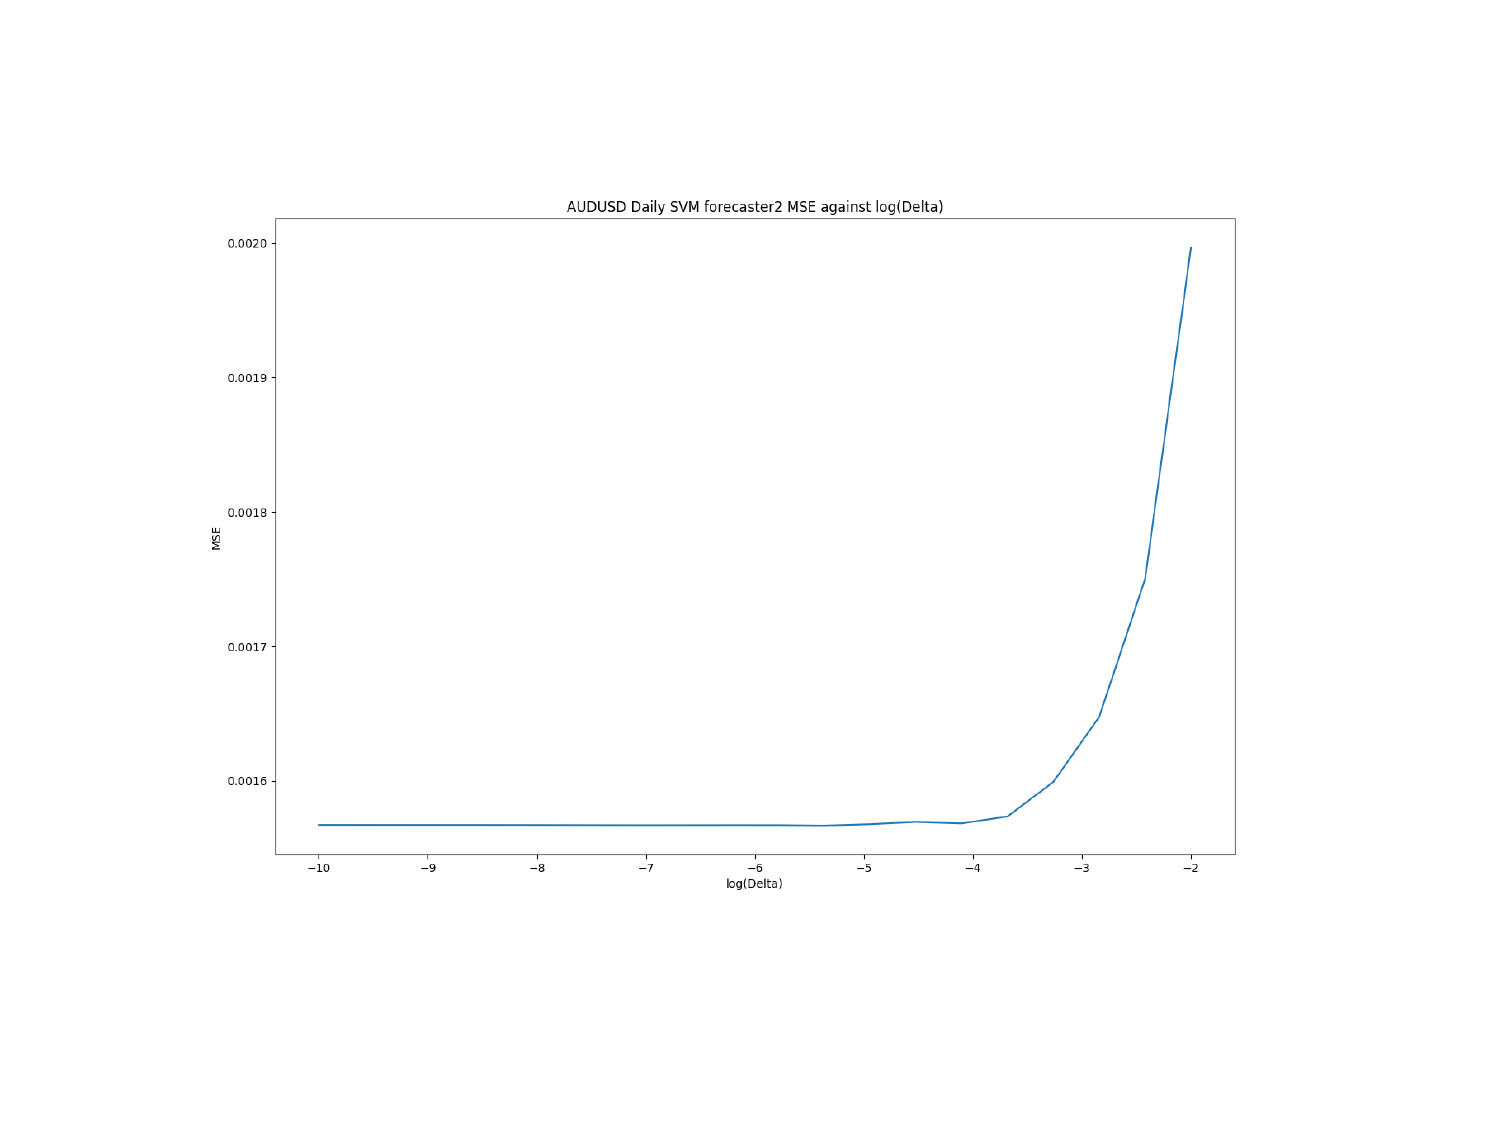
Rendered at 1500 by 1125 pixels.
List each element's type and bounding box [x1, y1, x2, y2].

picture [119, 119, 1358, 946]
